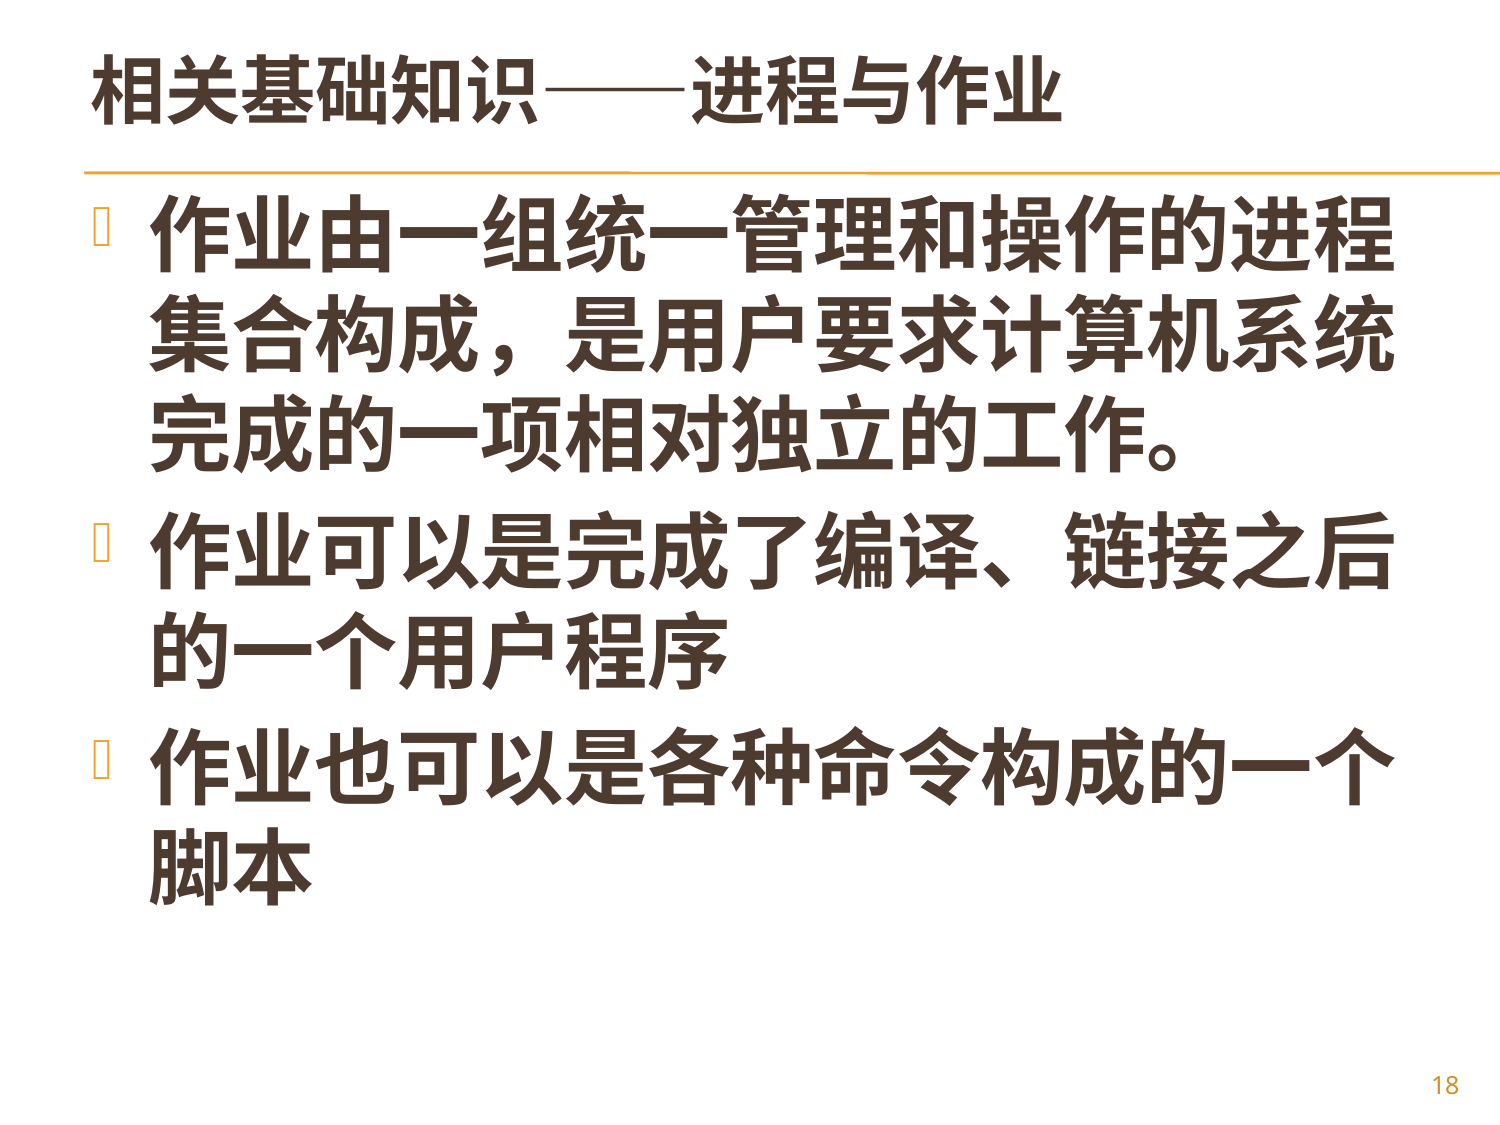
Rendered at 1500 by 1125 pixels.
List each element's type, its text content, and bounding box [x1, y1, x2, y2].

slide_number 18 [1350, 1061, 1475, 1103]
list 作业由一组统一管理和操作的进程集合构成，是用户要求计算机系统完成的一项相对独立的工作。 作业可以是完成了编译、链接之后的一个用户程序 作业也可以是各种命令构成的一个脚本 [76, 174, 1427, 899]
title 相关基础知识——进程与作业 [75, 24, 1425, 153]
